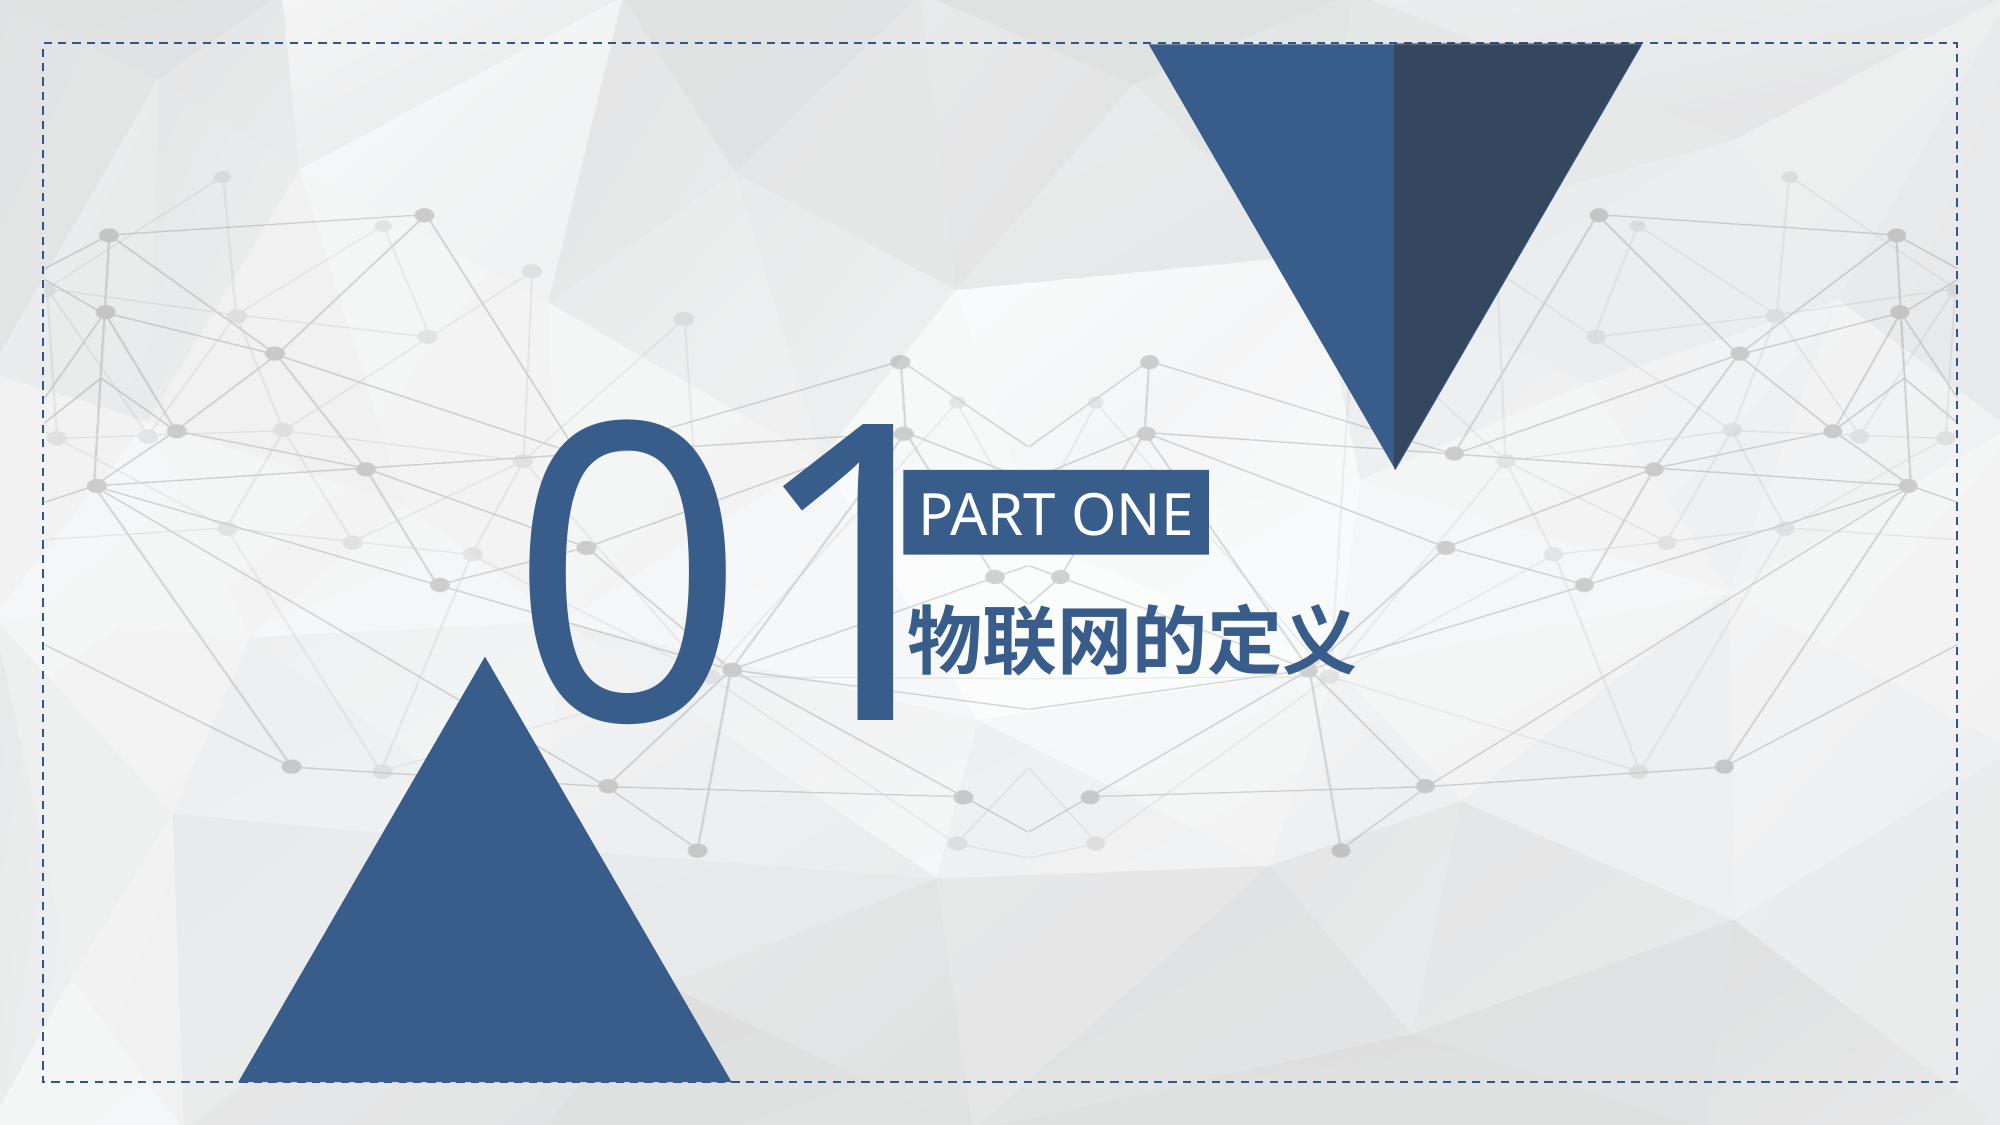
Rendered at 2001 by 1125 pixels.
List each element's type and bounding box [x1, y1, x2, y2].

text_box [1148, 42, 1643, 470]
picture [0, 0, 2000, 1125]
